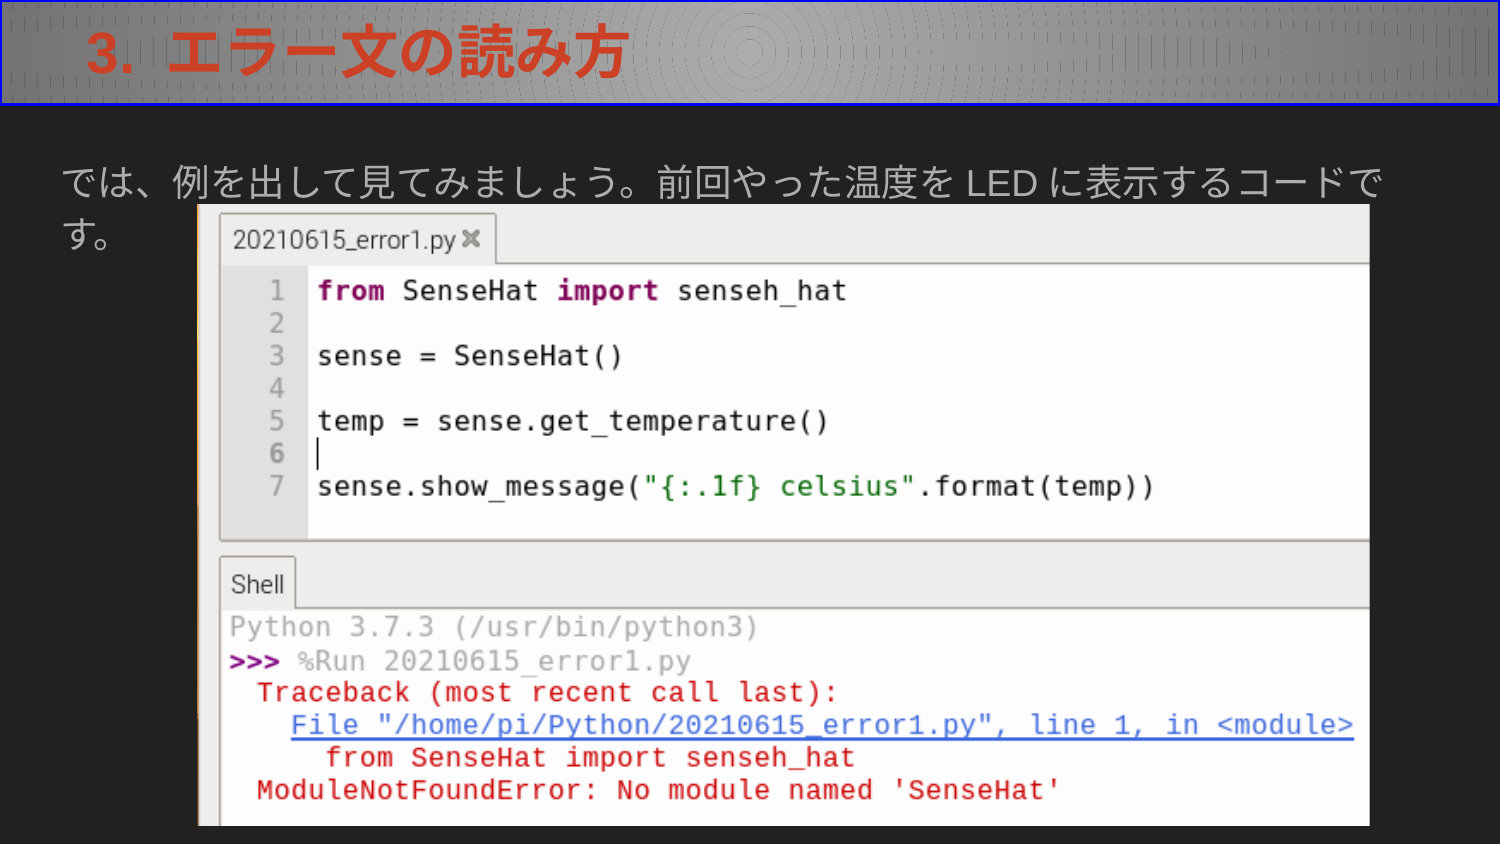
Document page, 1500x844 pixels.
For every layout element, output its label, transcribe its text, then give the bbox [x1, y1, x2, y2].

picture [196, 204, 1370, 826]
text_box では、例を出して見てみましょう。前回やった温度をLEDに表示するコードです。 [45, 137, 1466, 797]
text_box 3. エラー文の読み方 [0, 0, 1500, 105]
